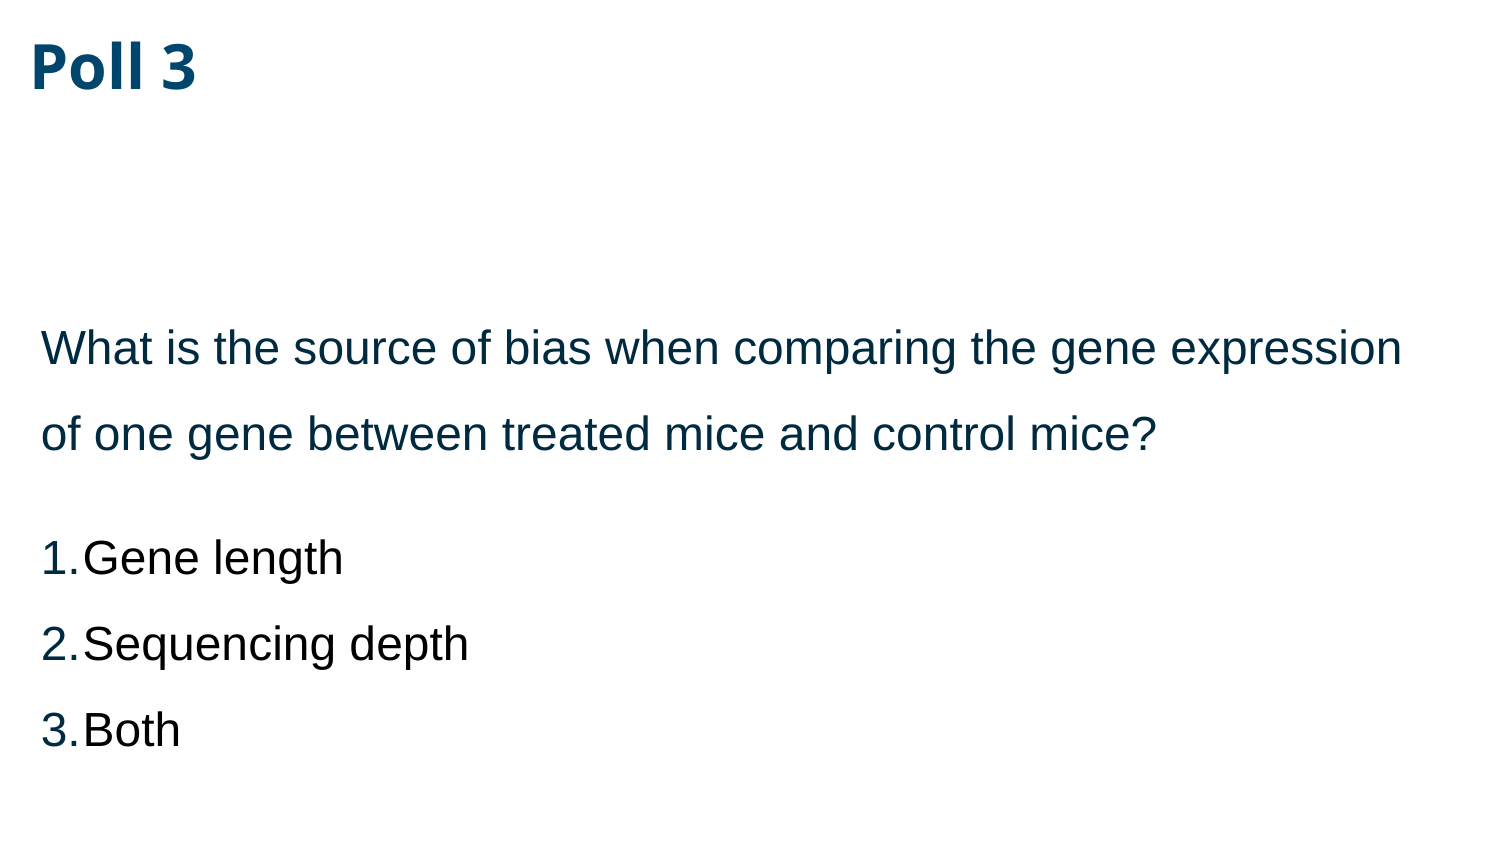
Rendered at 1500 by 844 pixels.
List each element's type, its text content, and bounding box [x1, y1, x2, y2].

text_box Poll 3 [29, 35, 1500, 157]
text_box What is the source of bias when comparing the gene expression of one gene between treated mice and control mice? Gene length Sequencing depth Both [29, 282, 1446, 762]
